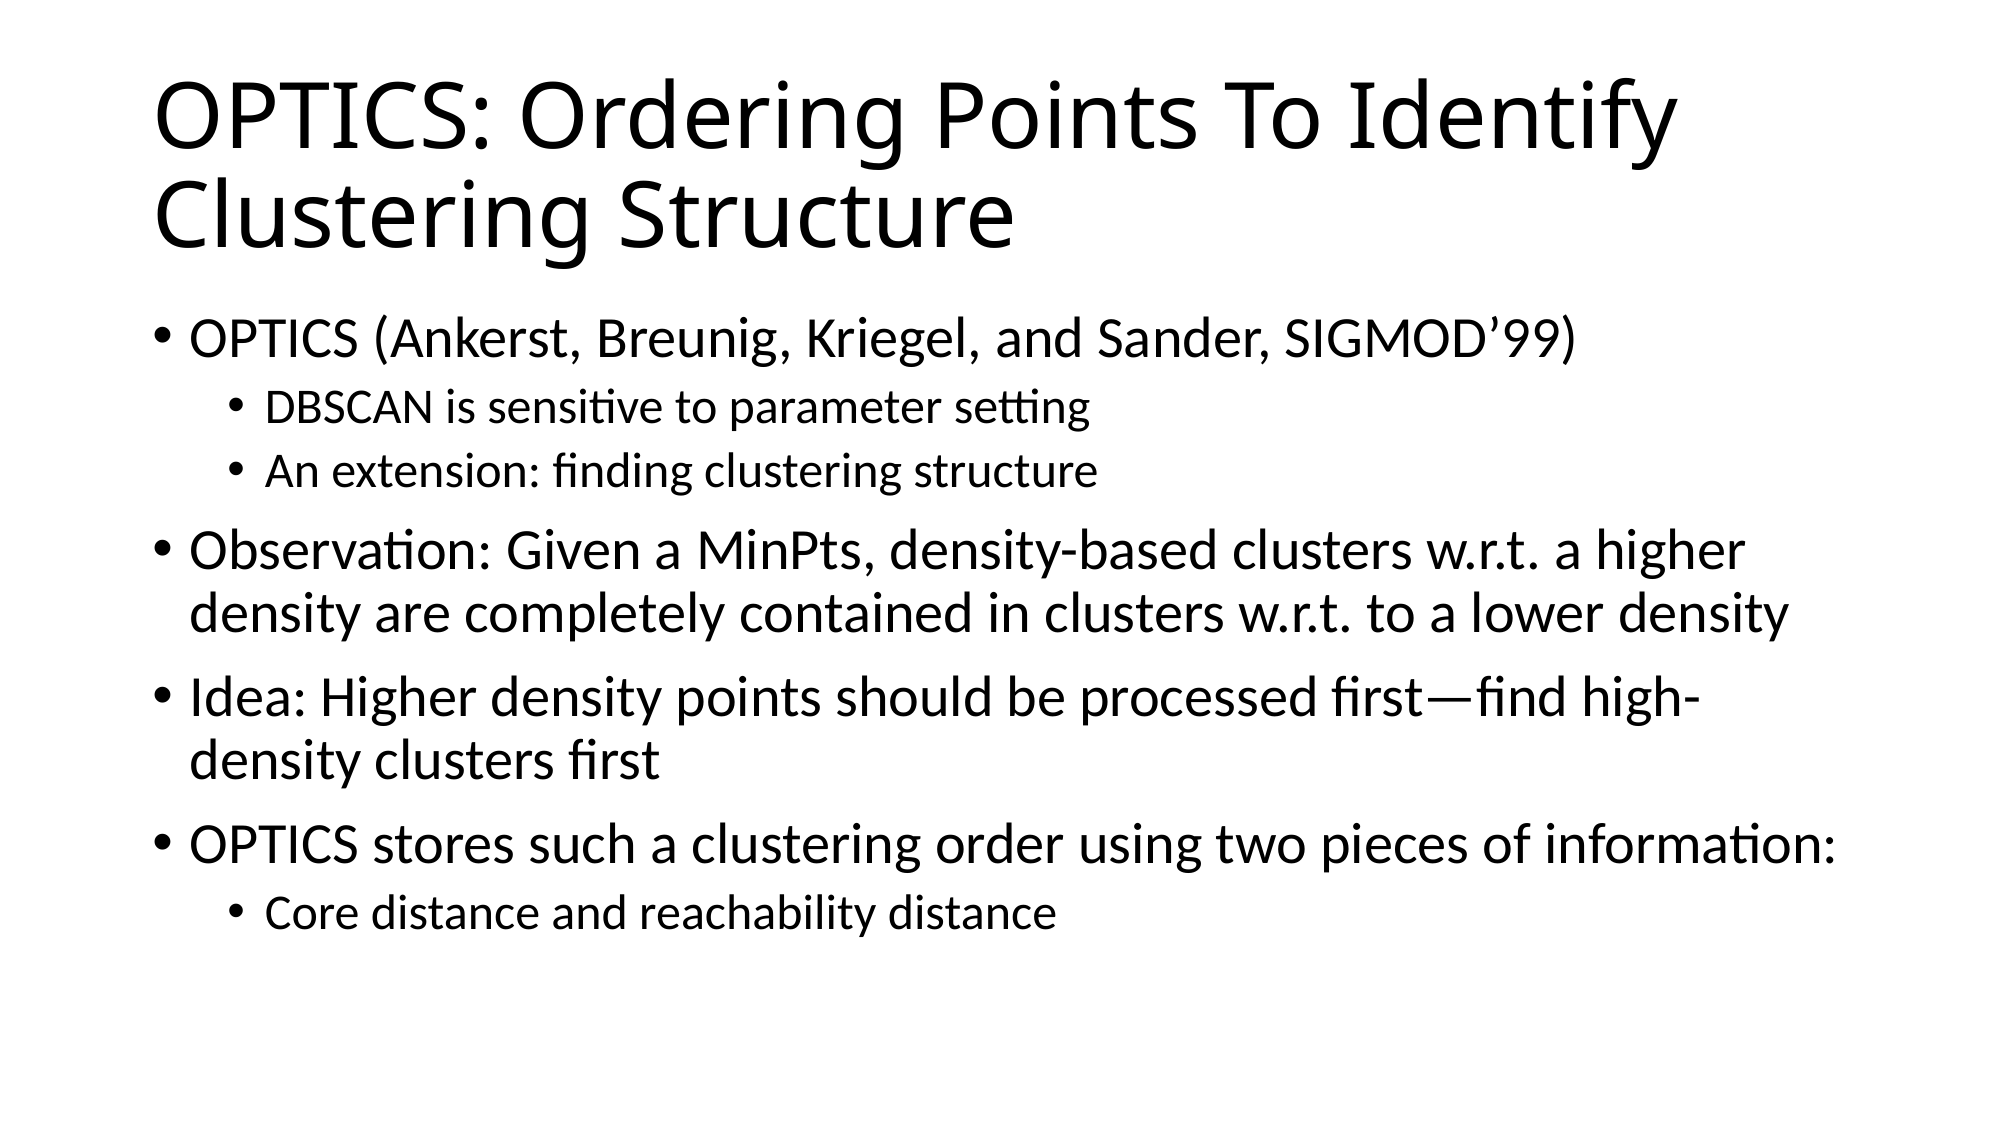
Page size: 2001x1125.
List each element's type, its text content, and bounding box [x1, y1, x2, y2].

list OPTICS (Ankerst, Breunig, Kriegel, and Sander, SIGMOD’99) DBSCAN is sensitive to parameter setting An extension: finding clustering structure Observation: Given a MinPts, density-based clusters w.r.t. a higher density are completely contained in clusters w.r.t. to a lower density Idea: Higher density points should be processed first—find high-density clusters first OPTICS stores such a clustering order using two pieces of information: Core distance and reachability distance [137, 299, 1863, 1014]
title OPTICS: Ordering Points To Identify Clustering Structure [137, 59, 1863, 278]
